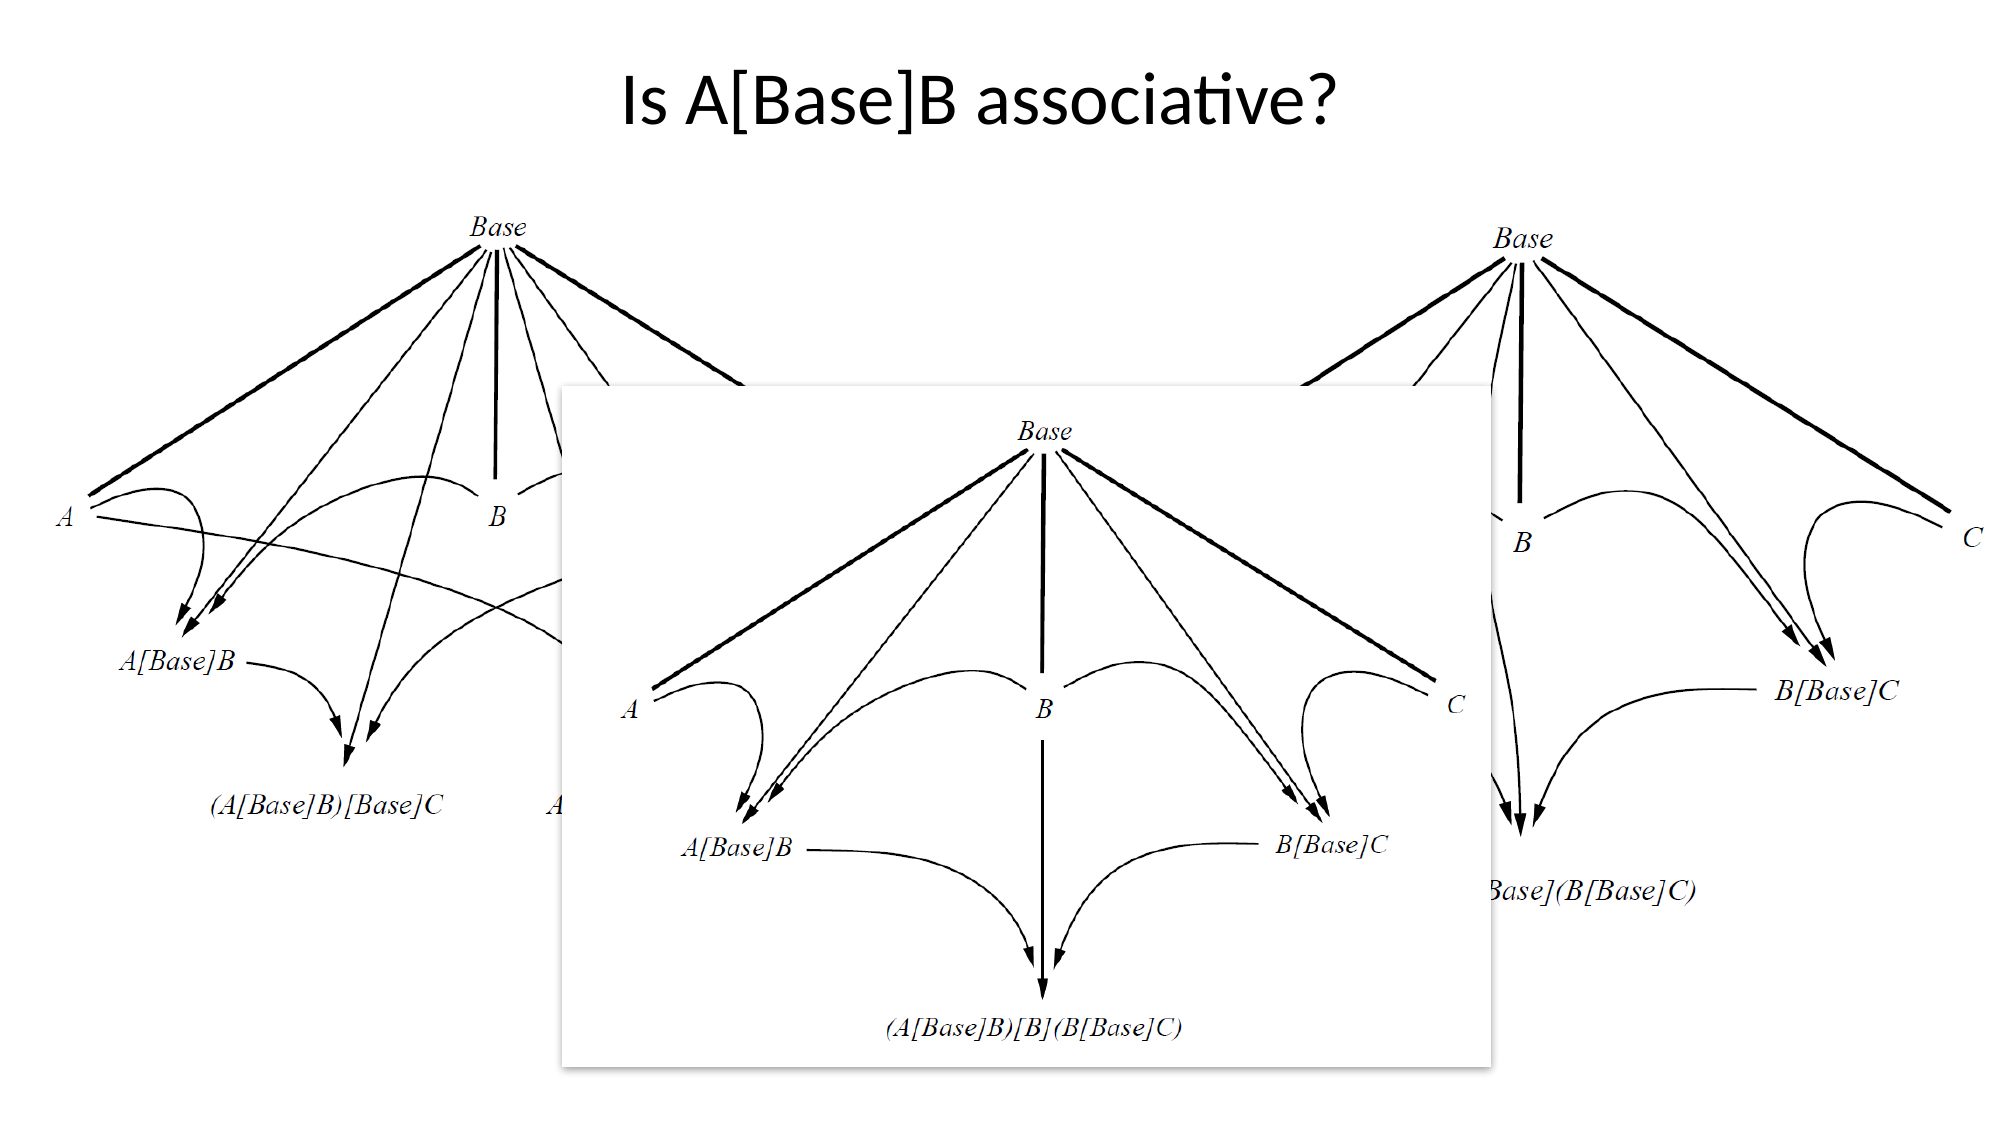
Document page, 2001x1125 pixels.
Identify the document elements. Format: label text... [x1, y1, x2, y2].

text_box Is A[Base]B associative? [605, 42, 1357, 148]
picture [28, 186, 1986, 1053]
